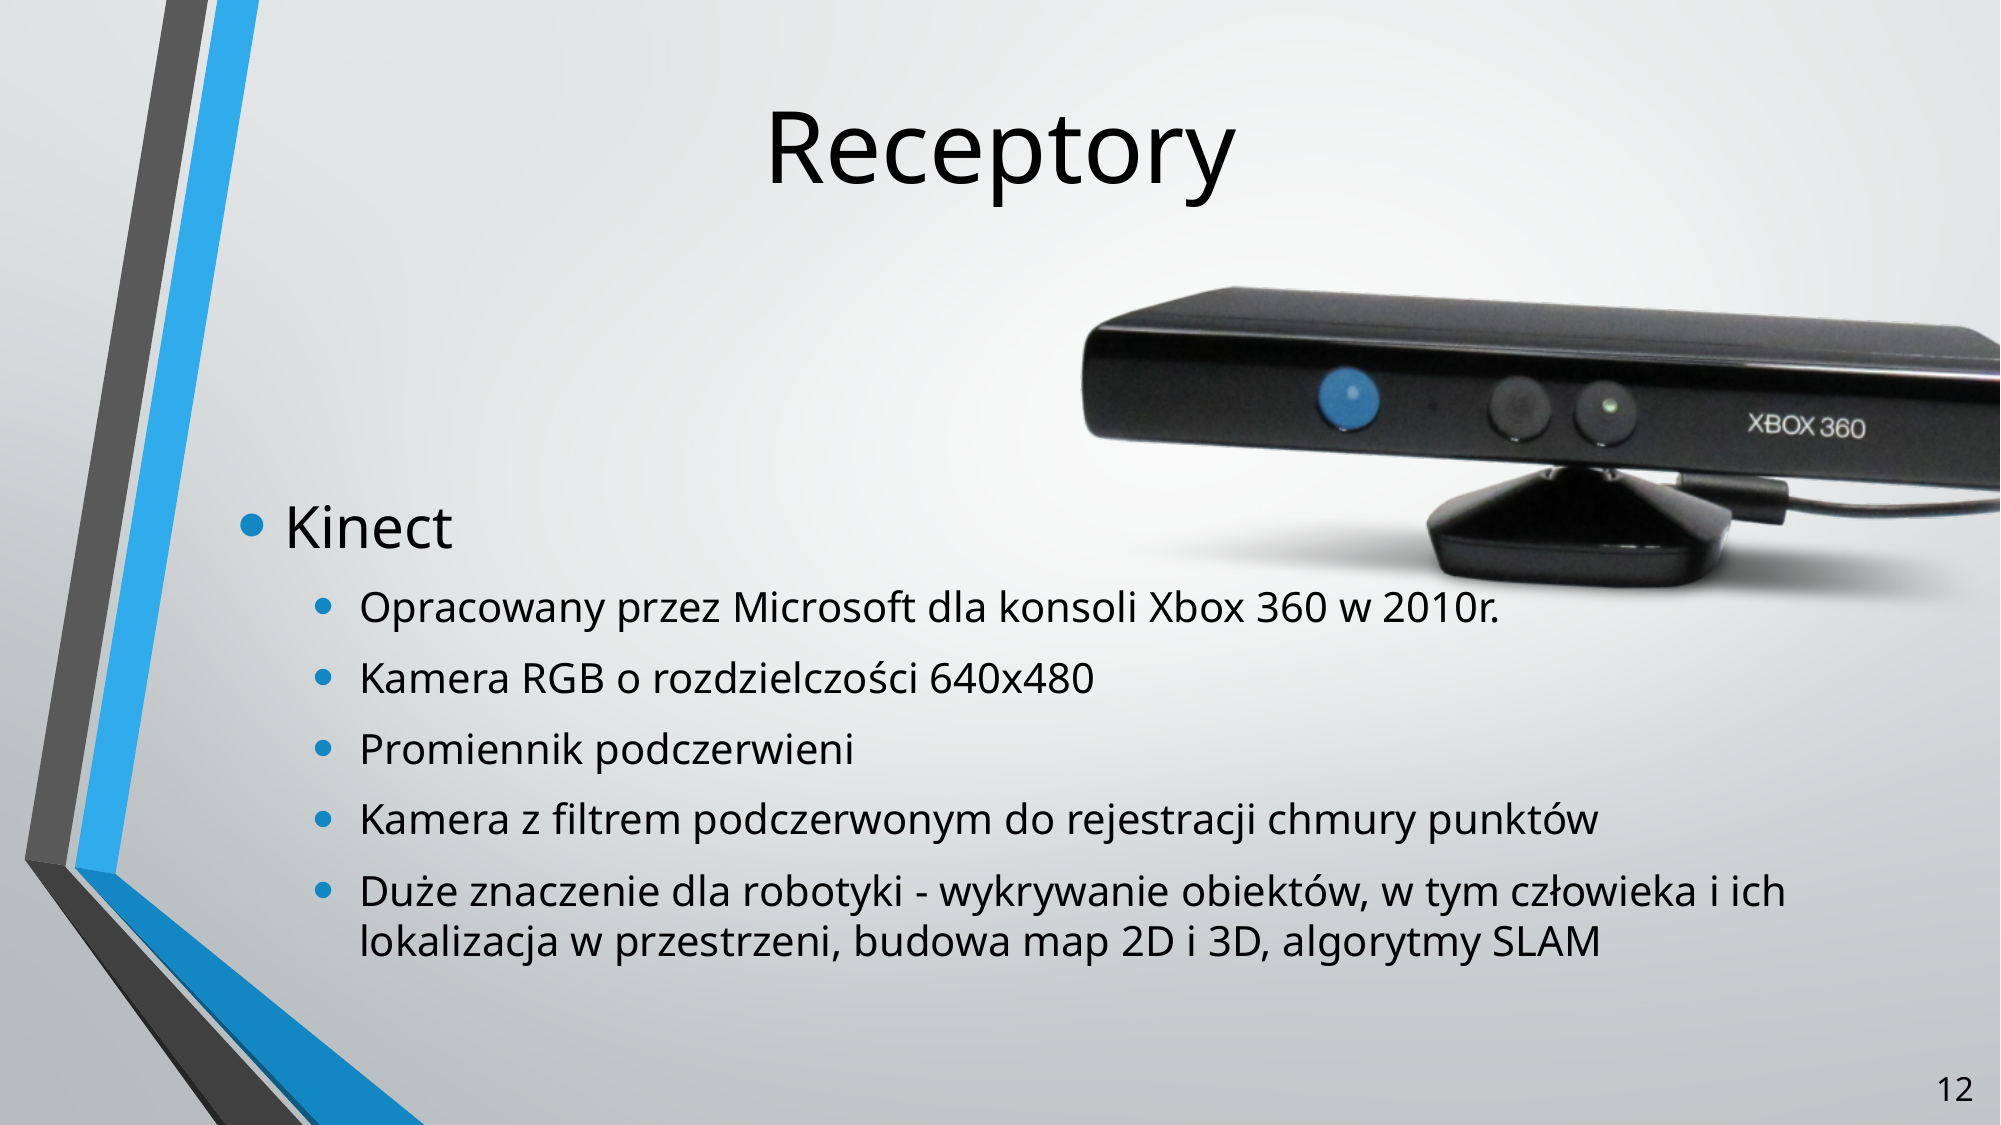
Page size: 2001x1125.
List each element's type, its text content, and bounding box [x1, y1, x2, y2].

list Kinect Opracowany przez Microsoft dla konsoli Xbox 360 w 2010r. Kamera RGB o rozdzielczości 640x480 Promiennik podczerwieni Kamera z filtrem podczerwonym do rejestracji chmury punktów Duże znaczenie dla robotyki - wykrywanie obiektów, w tym człowieka i ich lokalizacja w przestrzeni, budowa map 2D i 3D, algorytmy SLAM [222, 470, 1866, 984]
slide_number 12 [1909, 1060, 2000, 1121]
title Receptory [0, 0, 2000, 288]
picture [1029, 211, 2000, 668]
